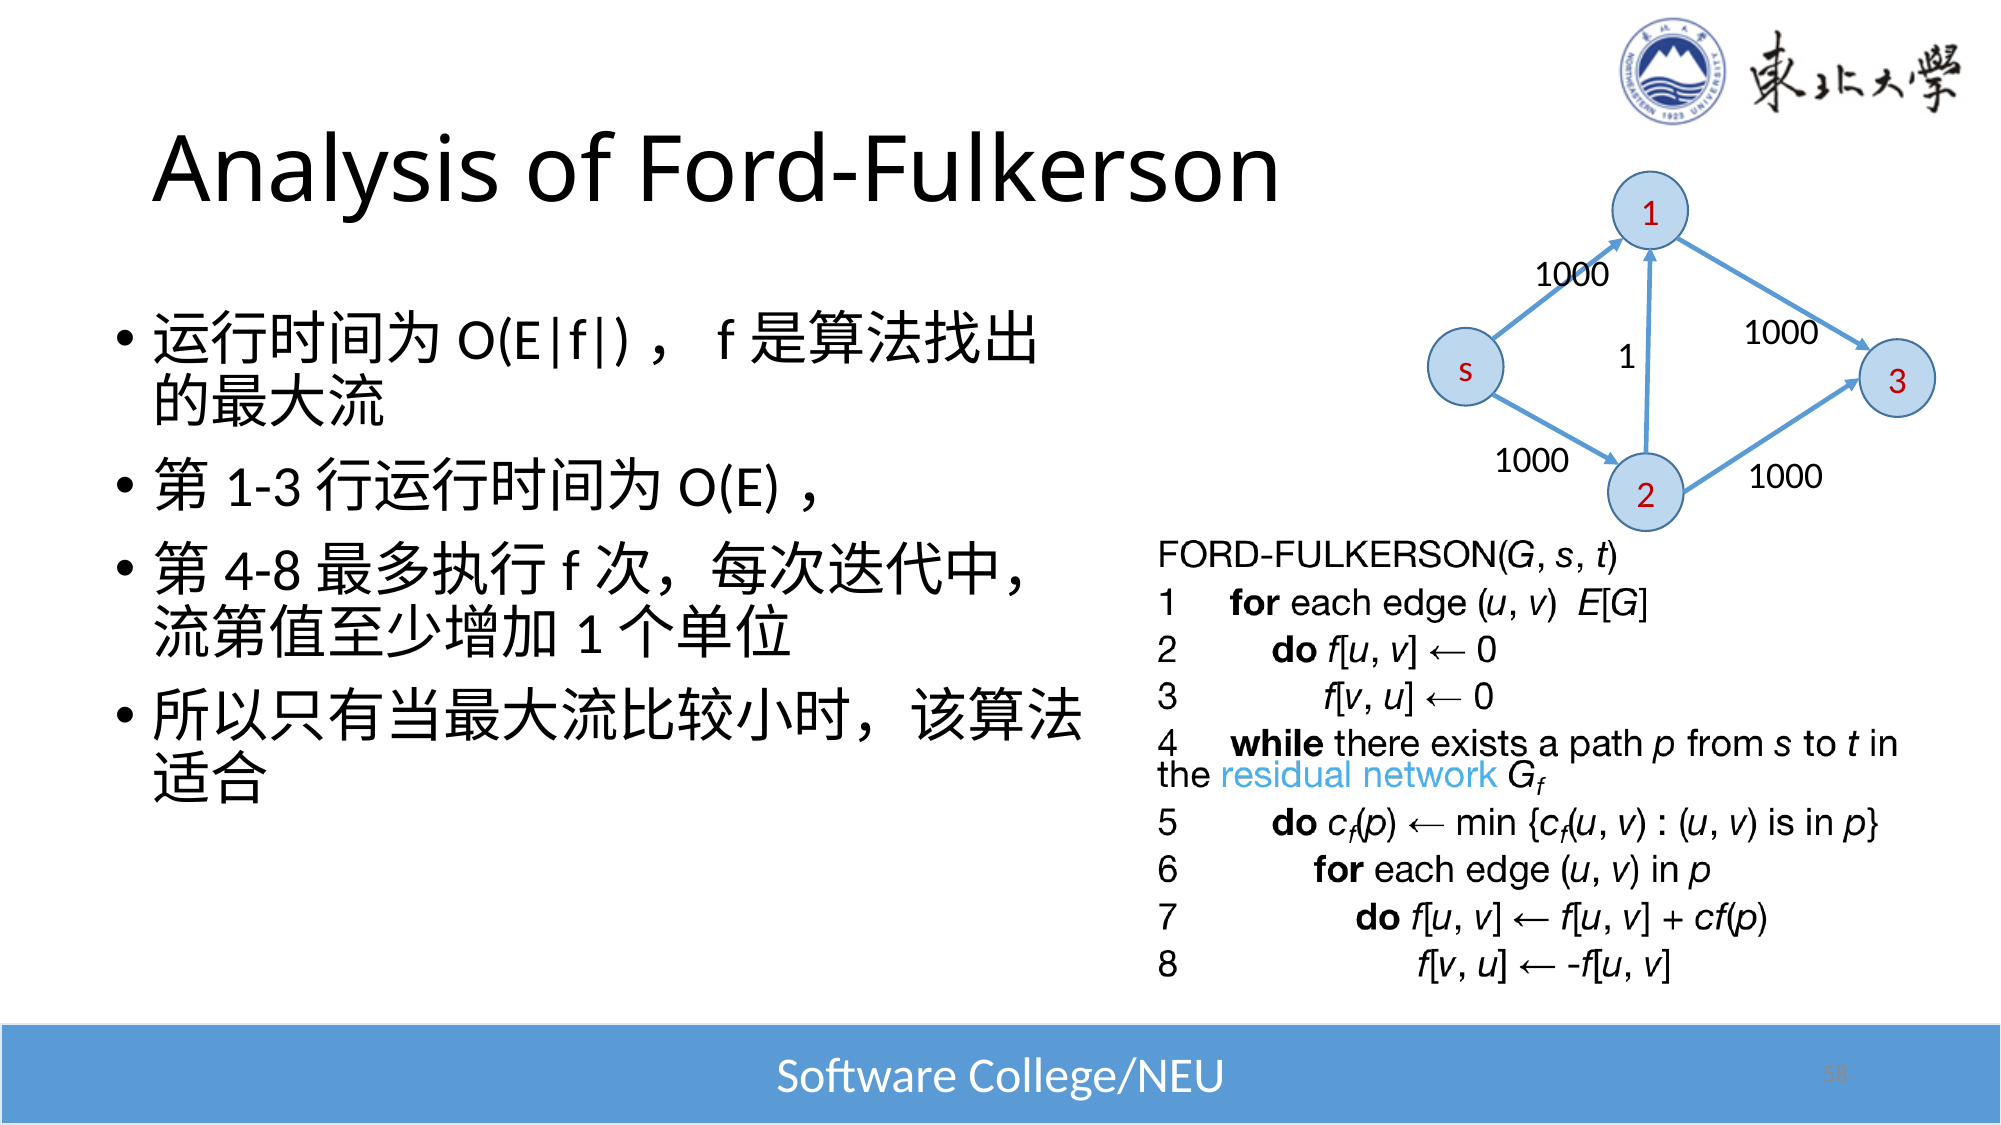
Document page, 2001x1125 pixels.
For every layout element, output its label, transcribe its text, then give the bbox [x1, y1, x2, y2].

list 运行时间为O(E|f|)，f是算法找出的最大流 第1-3行运行时间为O(E)， 第4-8最多执行f次，每次迭代中，流第值至少增加1个单位 所以只有当最大流比较小时，该算法适合 [99, 301, 1111, 871]
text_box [1427, 171, 1936, 531]
picture [1146, 531, 1936, 1005]
picture [1605, 4, 1987, 135]
title Analysis of Ford-Fulkerson [137, 63, 1863, 281]
